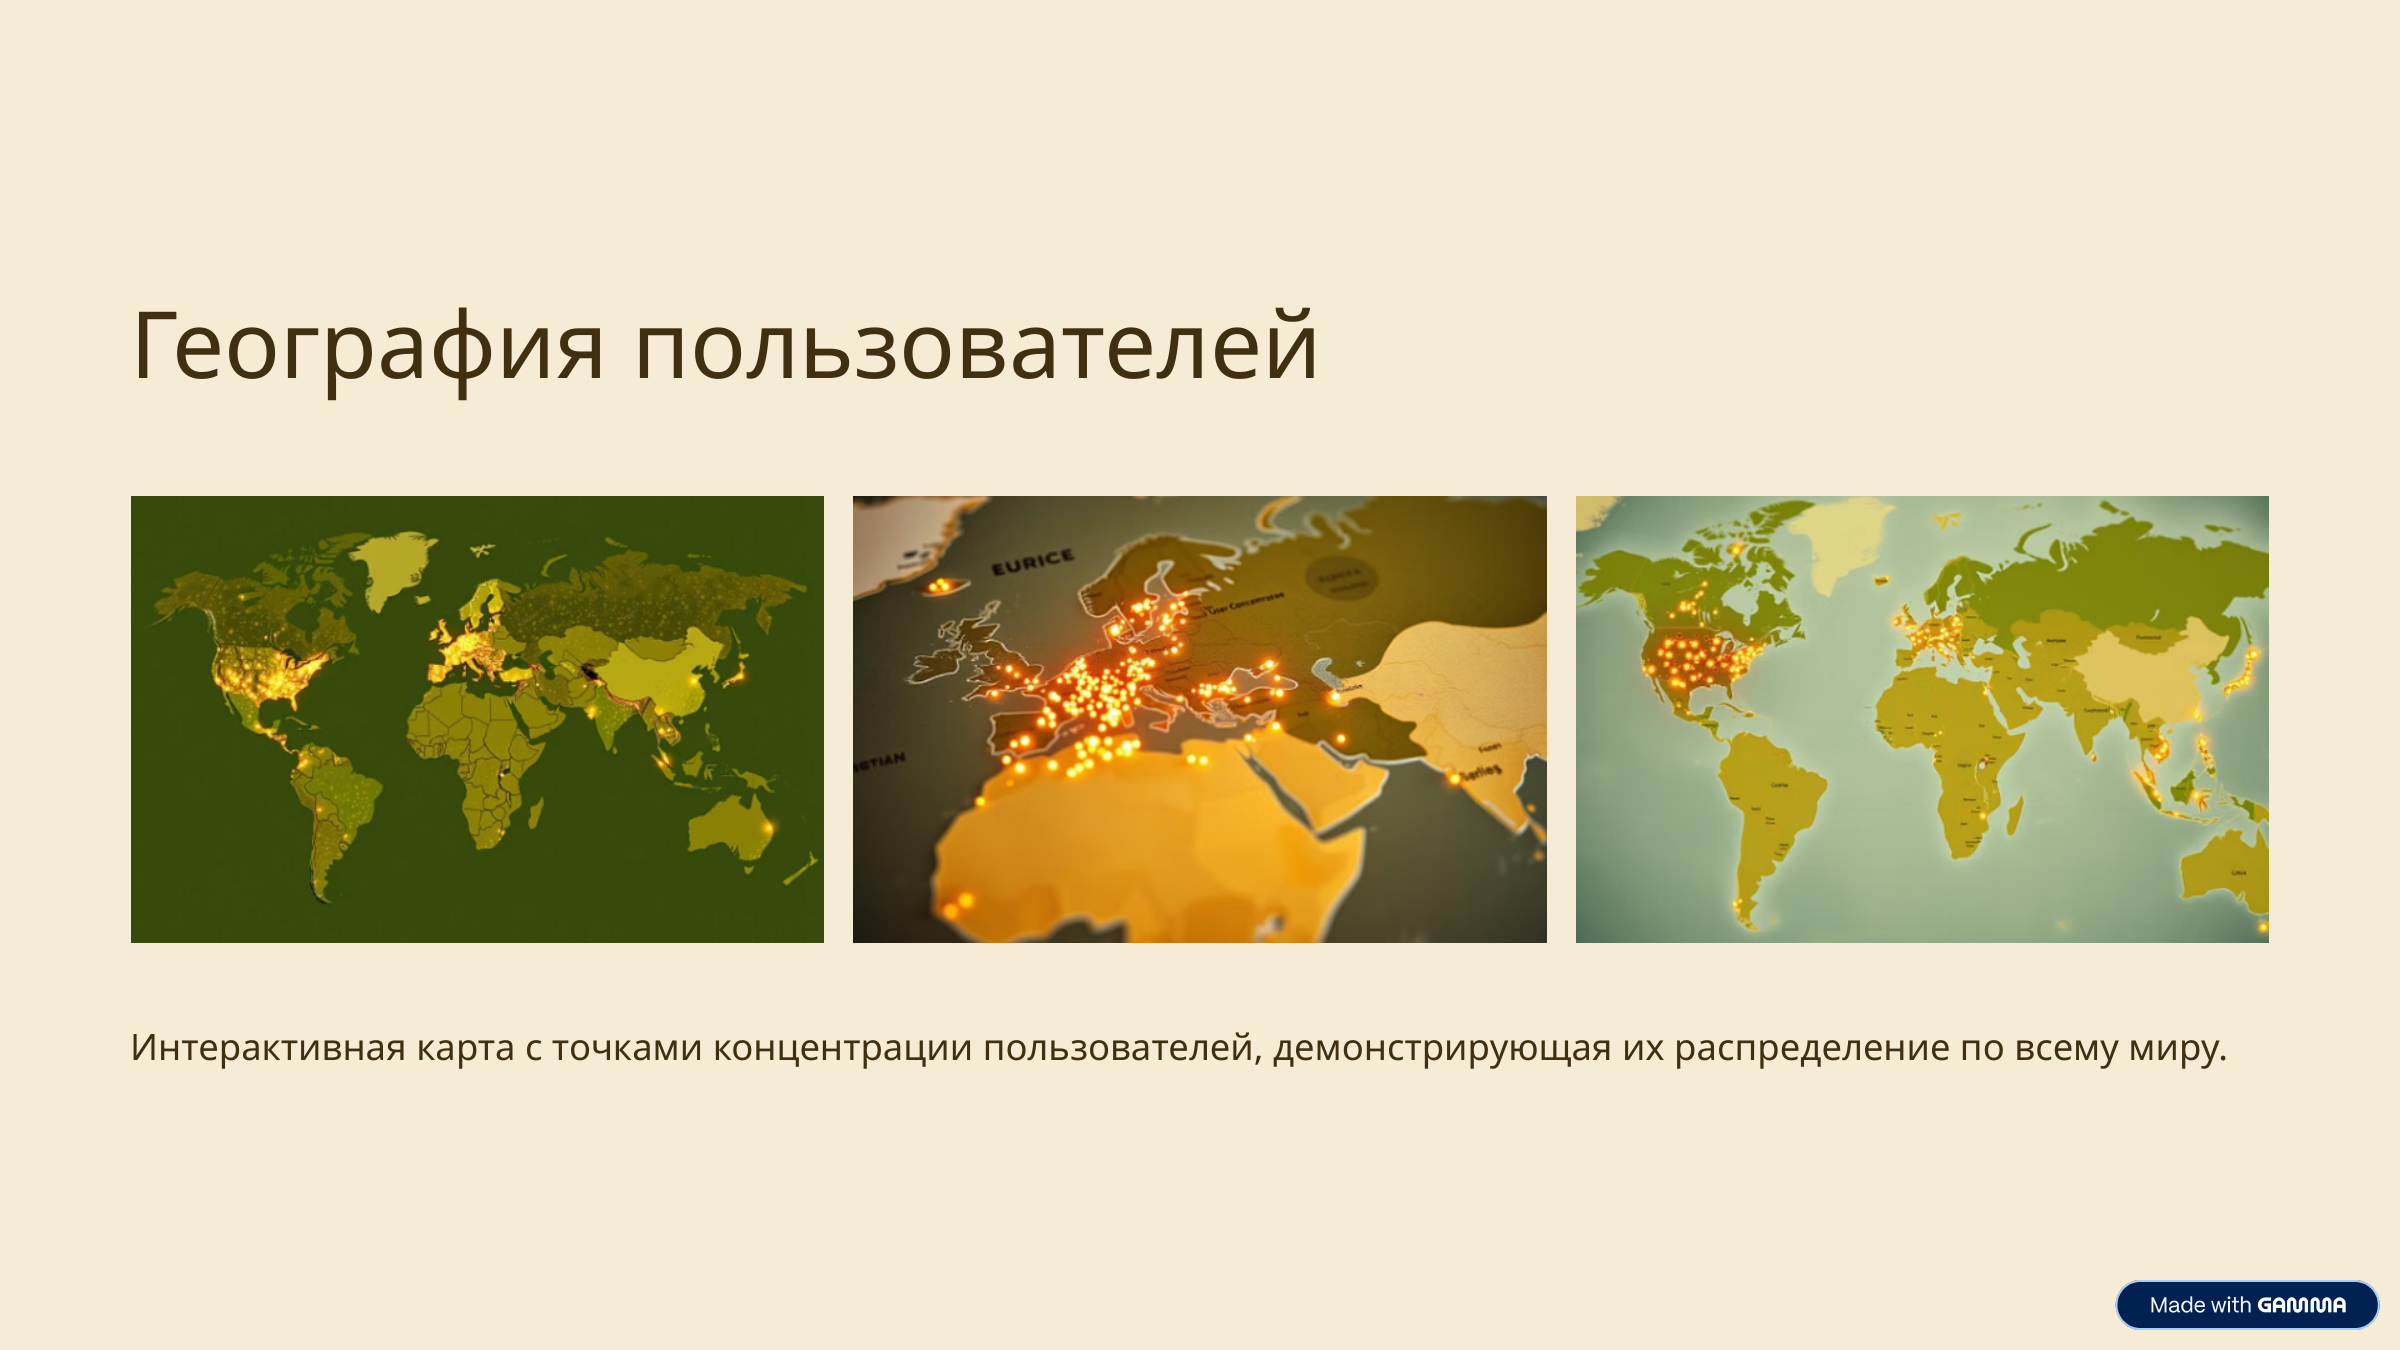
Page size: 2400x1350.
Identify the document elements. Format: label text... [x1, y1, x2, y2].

picture [131, 496, 824, 943]
text_box География пользователей [130, 281, 1308, 398]
text_box Интерактивная карта с точками концентрации пользователей, демонстрирующая их распределение по всему миру. [130, 1008, 2270, 1069]
picture [2106, 1271, 2389, 1339]
picture [1576, 496, 2269, 943]
picture [853, 496, 1547, 943]
